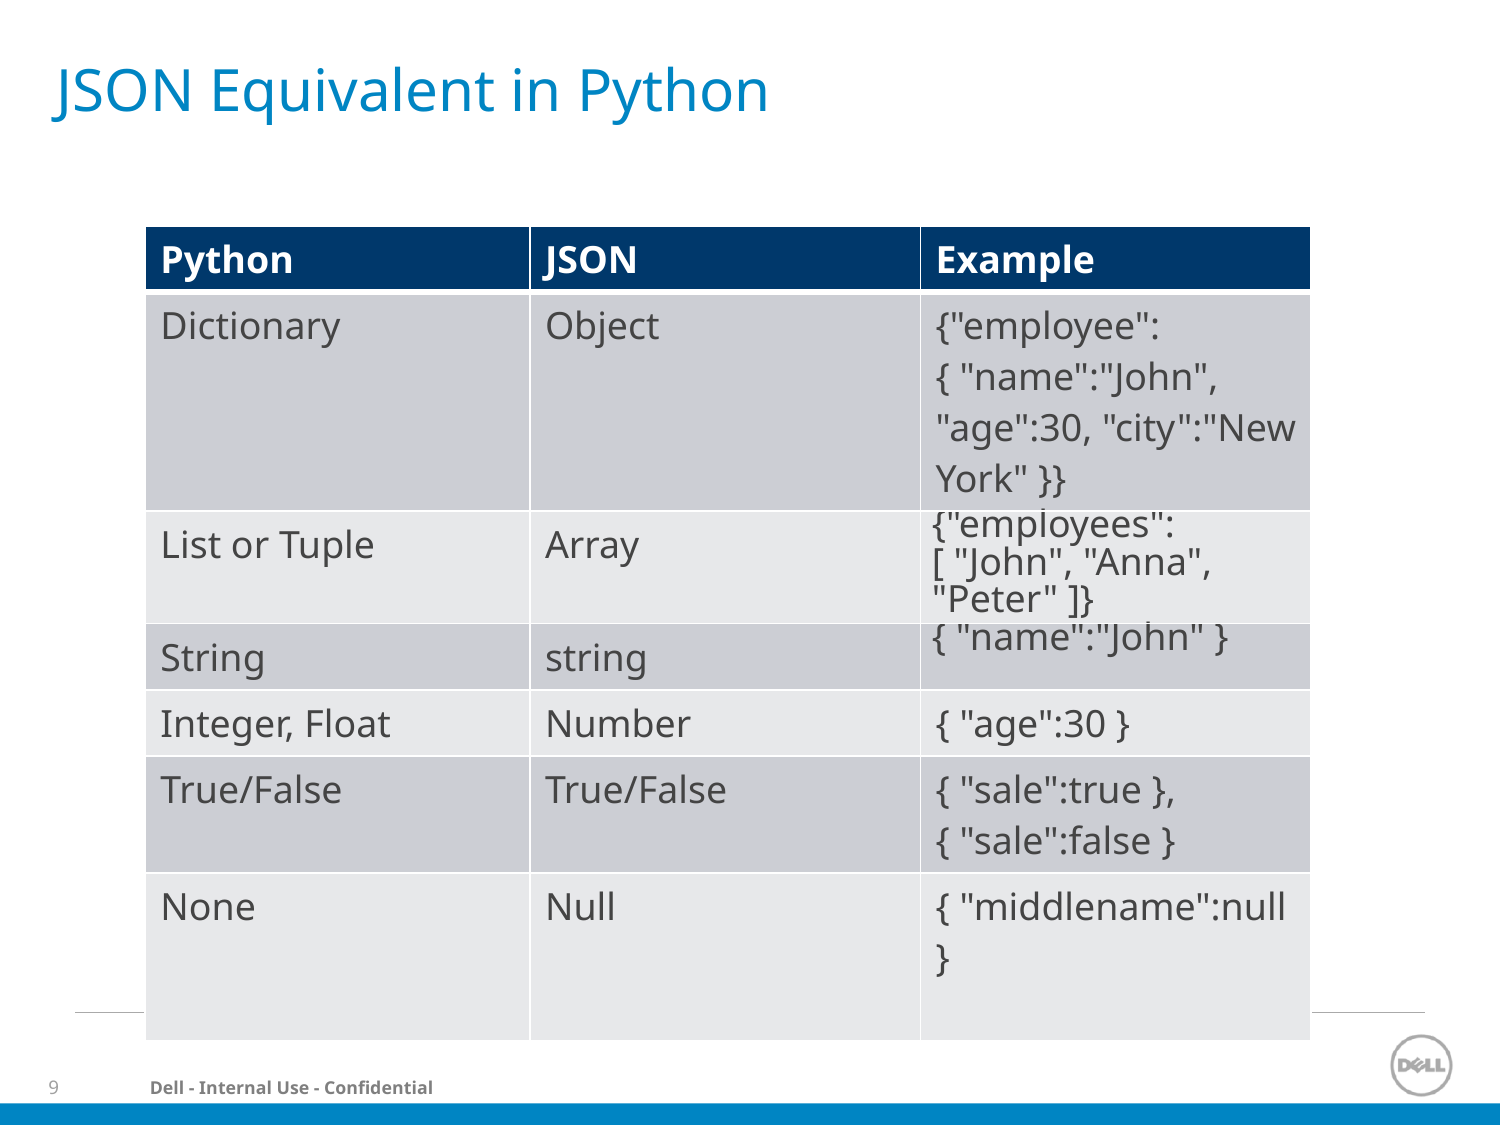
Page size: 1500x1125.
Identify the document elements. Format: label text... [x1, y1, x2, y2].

table_cell { "name":"John" } [921, 624, 1310, 689]
table_cell True/False [146, 757, 529, 872]
table_cell None [146, 874, 529, 1040]
table_cell {"employee":{ "name":"John", "age":30, "city":"New York" }} [921, 295, 1310, 510]
table_cell { "middlename":null } [921, 874, 1310, 1040]
table_header JSON [531, 227, 920, 289]
table_cell List or Tuple [146, 512, 529, 623]
table_cell Object [531, 295, 920, 510]
table_cell Number [531, 691, 920, 755]
table_cell { "sale":true }, { "sale":false } [921, 757, 1310, 872]
table_cell True/False [531, 757, 920, 872]
table_header Example [921, 227, 1310, 289]
table_cell Dictionary [146, 295, 529, 510]
table_cell Integer, Float [146, 691, 529, 755]
table_cell { "age":30 } [921, 691, 1310, 755]
table_cell string [531, 624, 920, 689]
picture [1382, 1026, 1460, 1103]
title JSON Equivalent in Python [56, 60, 1358, 202]
table_cell String [146, 624, 529, 689]
table_cell Array [531, 512, 920, 623]
table_header Python [146, 227, 529, 289]
table_cell {"employees":[ "John", "Anna", "Peter" ]} [921, 512, 1310, 623]
table_cell Null [531, 874, 920, 1040]
